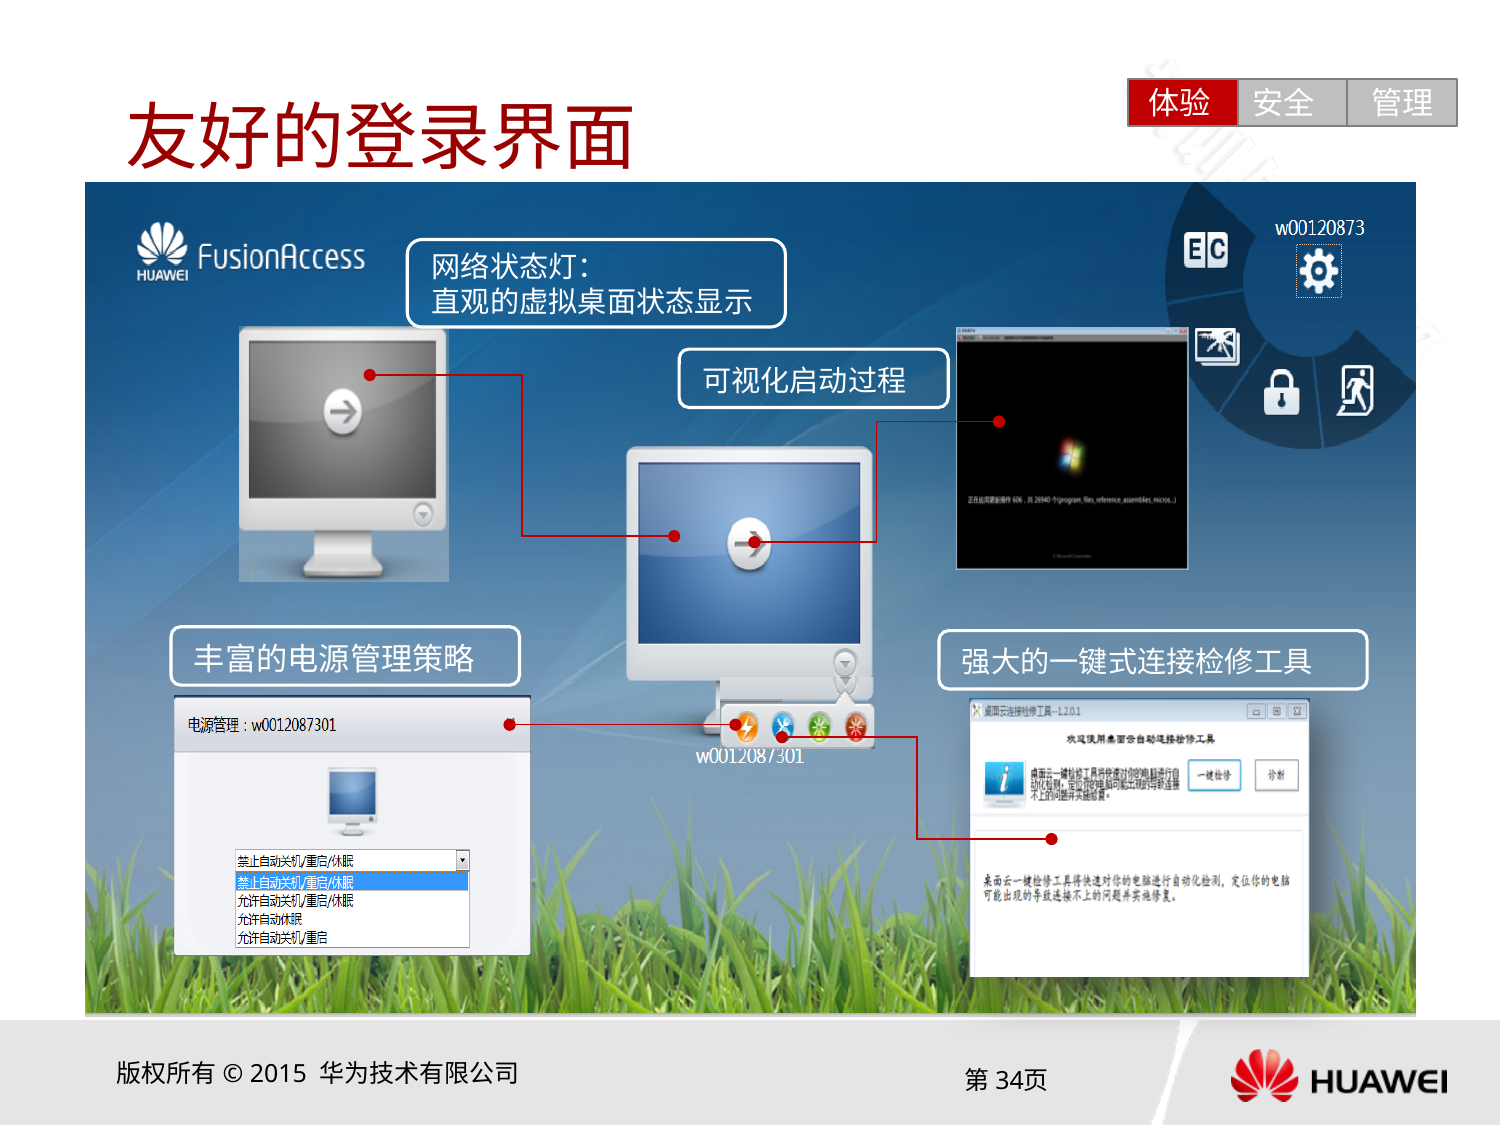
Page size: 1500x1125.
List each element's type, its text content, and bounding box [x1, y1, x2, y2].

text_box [754, 421, 1000, 543]
picture [85, 0, 1500, 1017]
picture [0, 1020, 1500, 1125]
title 友好的登录界面 [111, 63, 1378, 180]
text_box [781, 736, 1052, 840]
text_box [369, 374, 675, 537]
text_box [1128, 78, 1458, 127]
